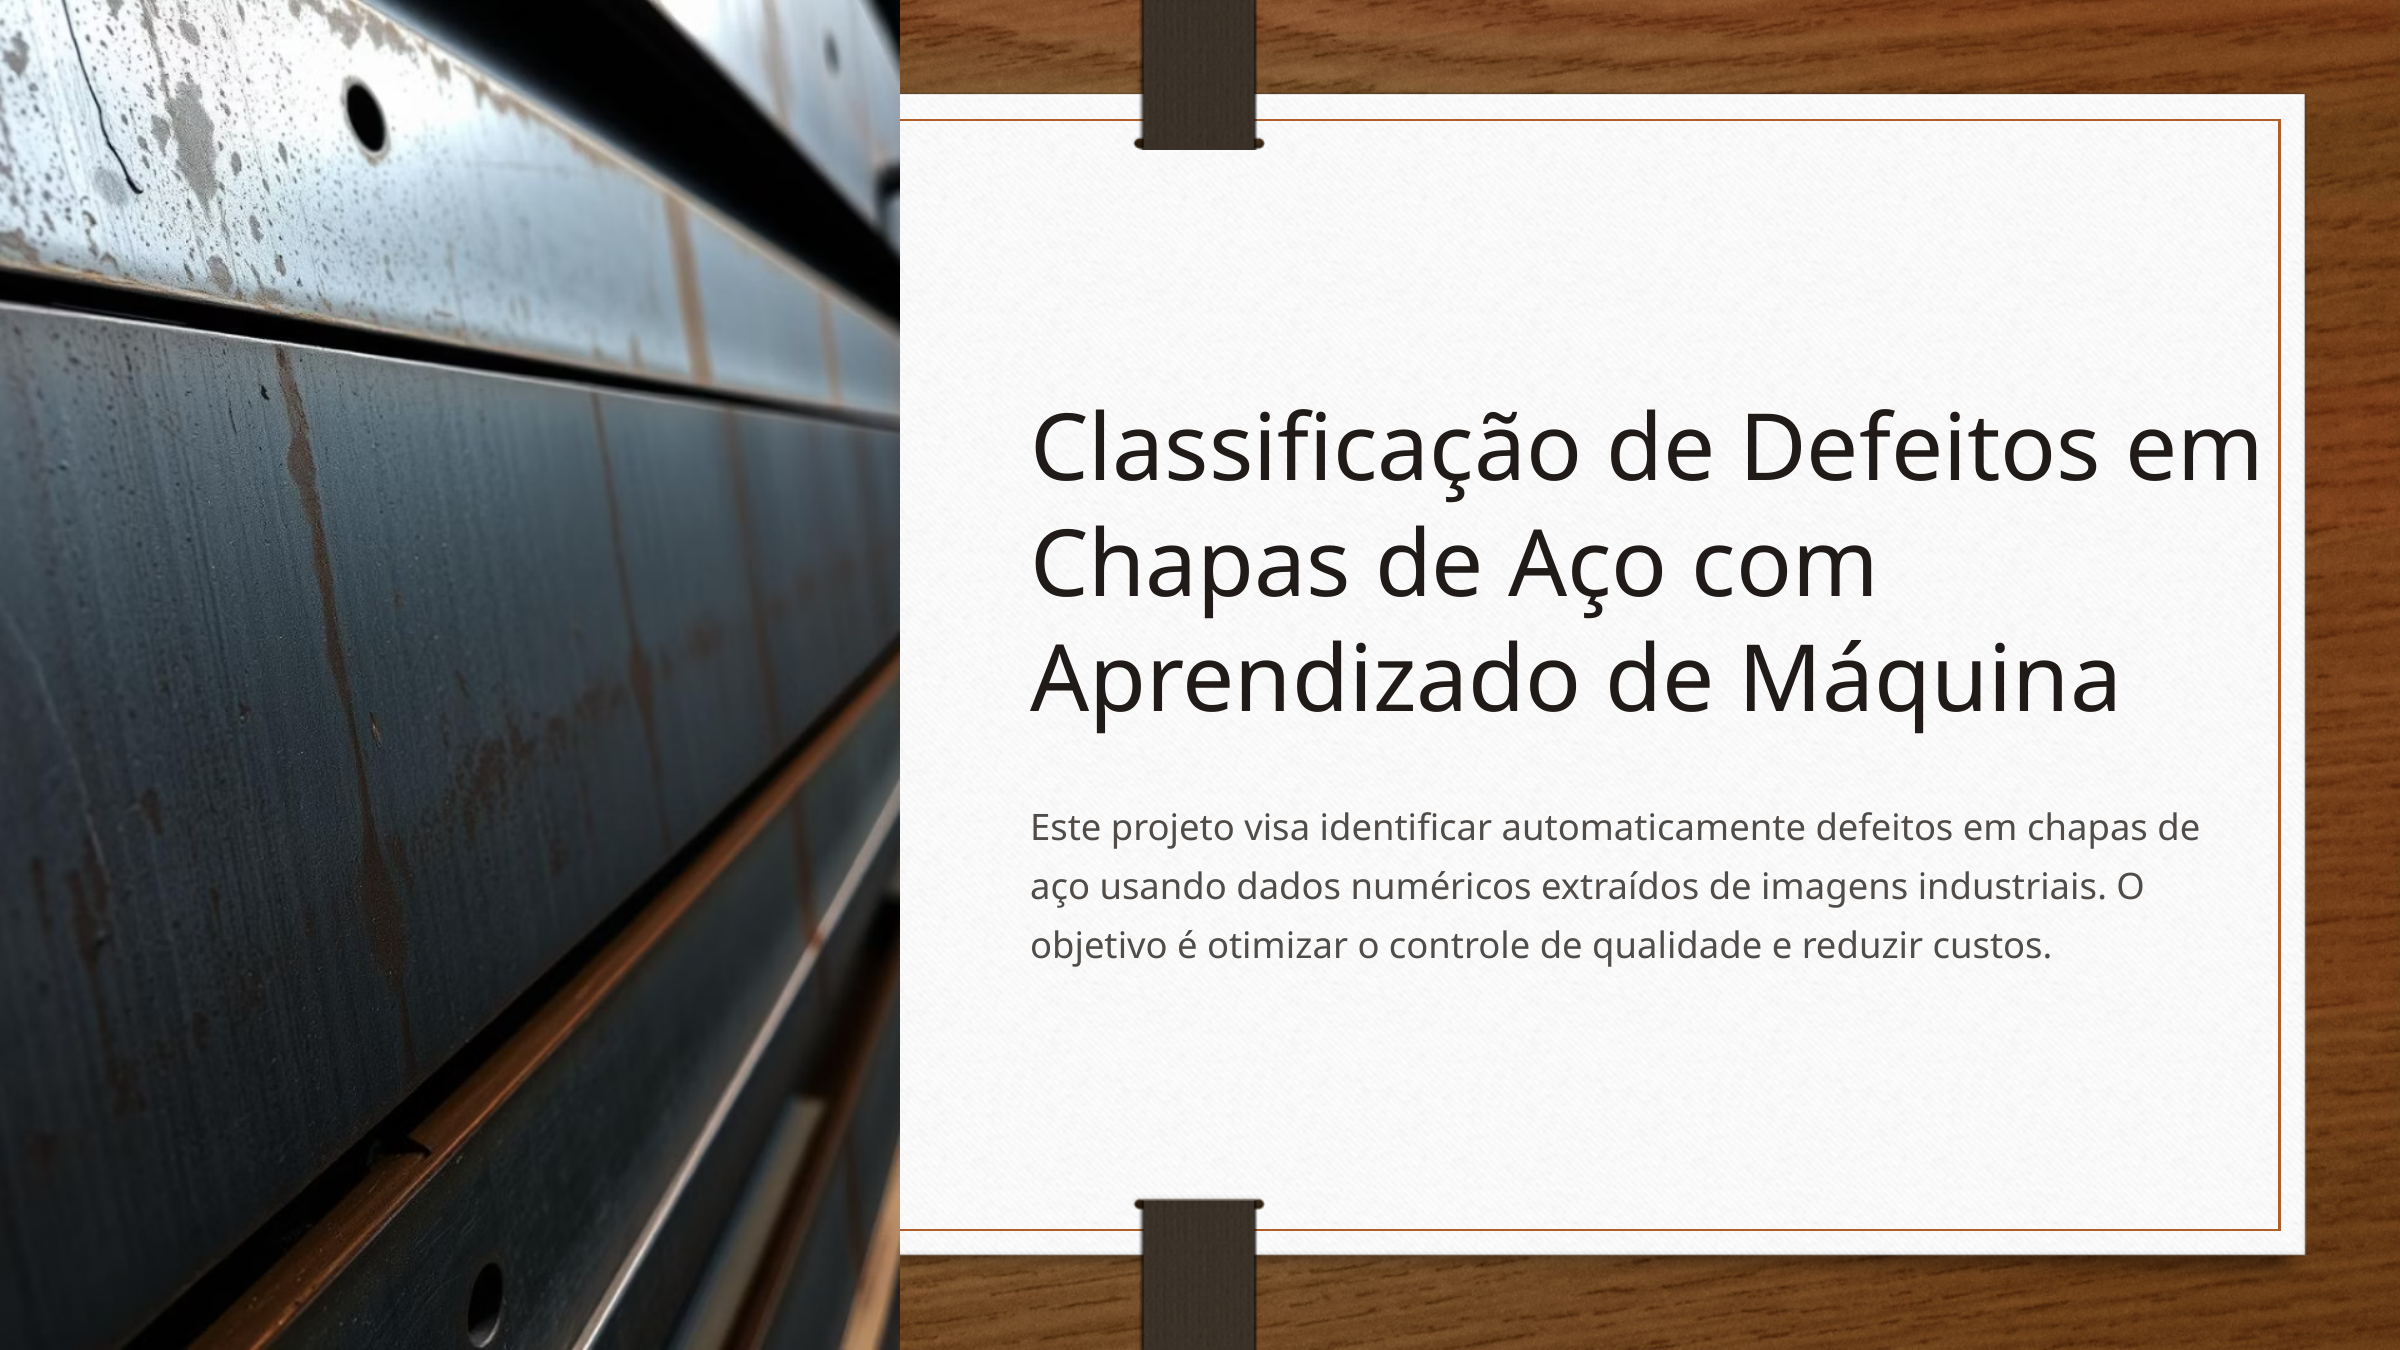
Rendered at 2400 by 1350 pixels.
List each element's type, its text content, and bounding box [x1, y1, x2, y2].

text_box Classificação de Defeitos em Chapas de Aço com Aprendizado de Máquina [1030, 383, 2270, 733]
text_box Este projeto visa identificar automaticamente defeitos em chapas de aço usando dados numéricos extraídos de imagens industriais. O objetivo é otimizar o controle de qualidade e reduzir custos. [1030, 787, 2270, 967]
picture [1258, 0, 2400, 1350]
picture [1139, 1201, 1257, 1350]
picture [0, 0, 2278, 1350]
